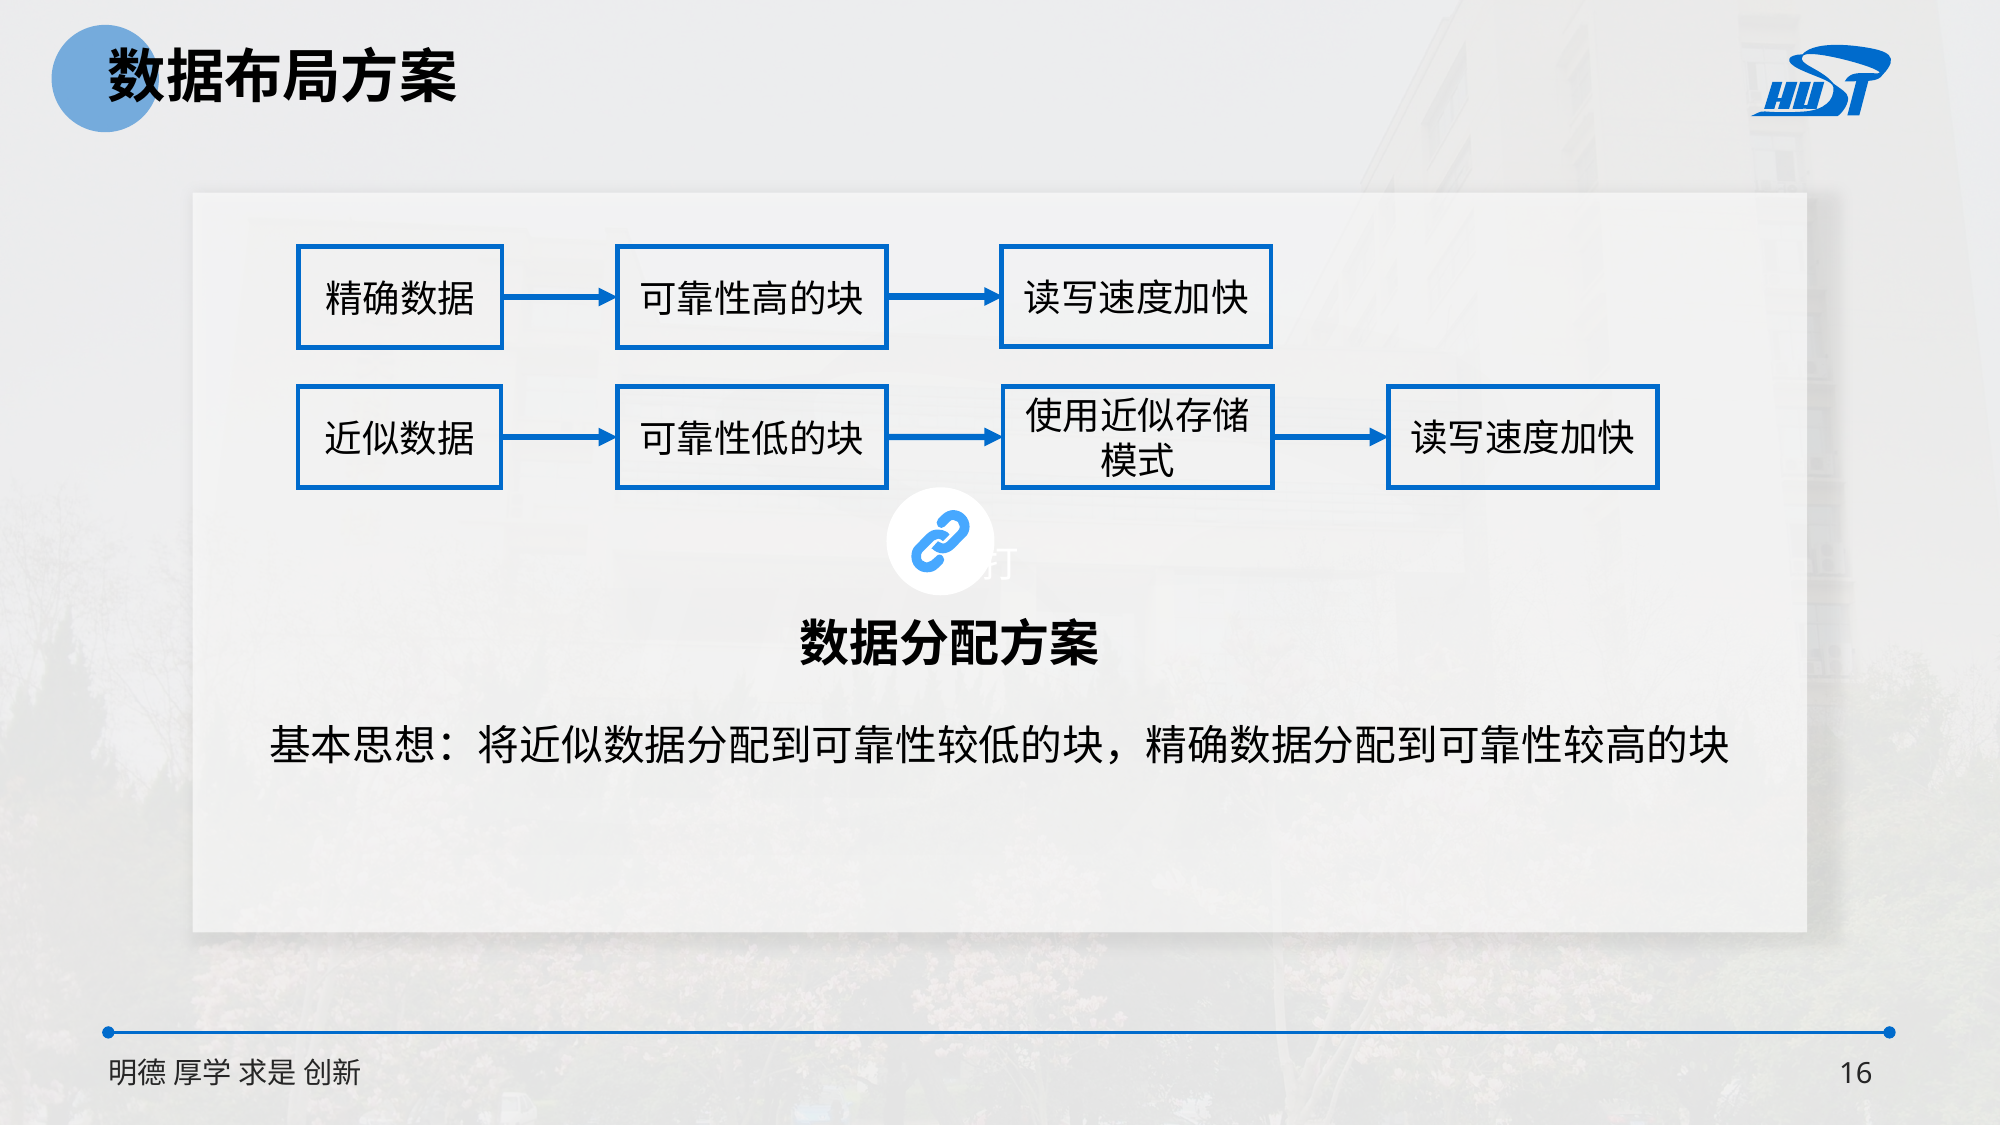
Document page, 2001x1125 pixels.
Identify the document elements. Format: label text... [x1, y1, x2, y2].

list 数据布局方案 [93, 43, 887, 114]
text_box 精确数据 [298, 246, 503, 348]
text_box 使用近似存储模式 [1002, 386, 1273, 488]
text_box 基本思想：将近似数据分配到可靠性较低的块，精确数据分配到可靠性较高的块 [254, 711, 1746, 777]
text_box 可靠性低的块 [616, 386, 887, 488]
text_box 读写速度加快 [1001, 245, 1272, 348]
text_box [886, 487, 995, 596]
text_box 读写速度加快 [1387, 386, 1659, 488]
text_box 近似数据 [297, 386, 502, 488]
text_box 数据分配方案 [784, 603, 1137, 679]
text_box 打 [192, 191, 1808, 933]
text_box 可靠性高的块 [616, 246, 887, 348]
